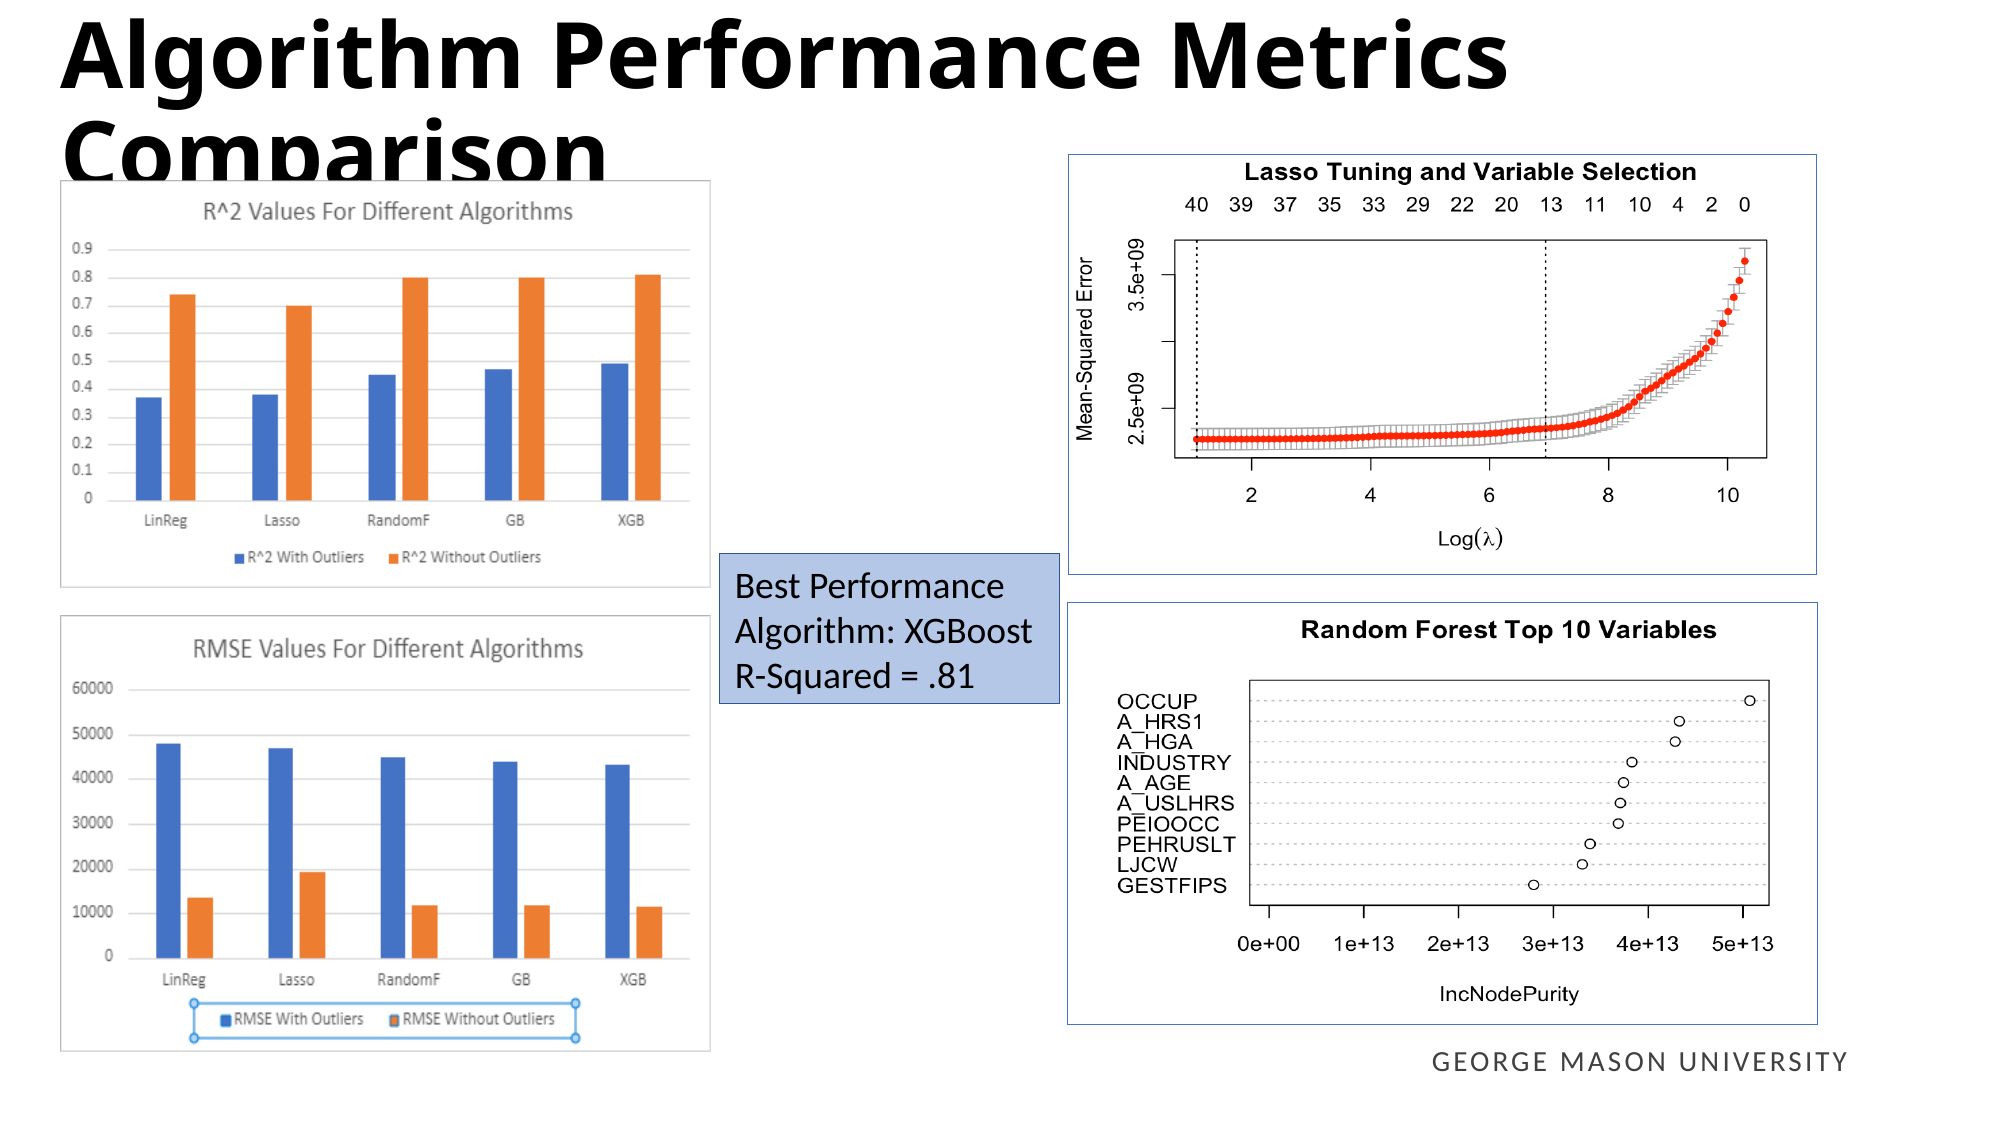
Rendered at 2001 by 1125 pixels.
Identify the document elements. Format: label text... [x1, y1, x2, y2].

text_box Best Performance Algorithm: XGBoost R-Squared = .81 [719, 553, 1060, 704]
picture [59, 614, 711, 1052]
picture [59, 179, 711, 588]
picture [1068, 153, 1817, 575]
title Algorithm Performance Metrics Comparison [45, 0, 1771, 218]
footer GEORGE MASON UNIVERSITY [1187, 1035, 1863, 1096]
picture [1067, 602, 1818, 1025]
